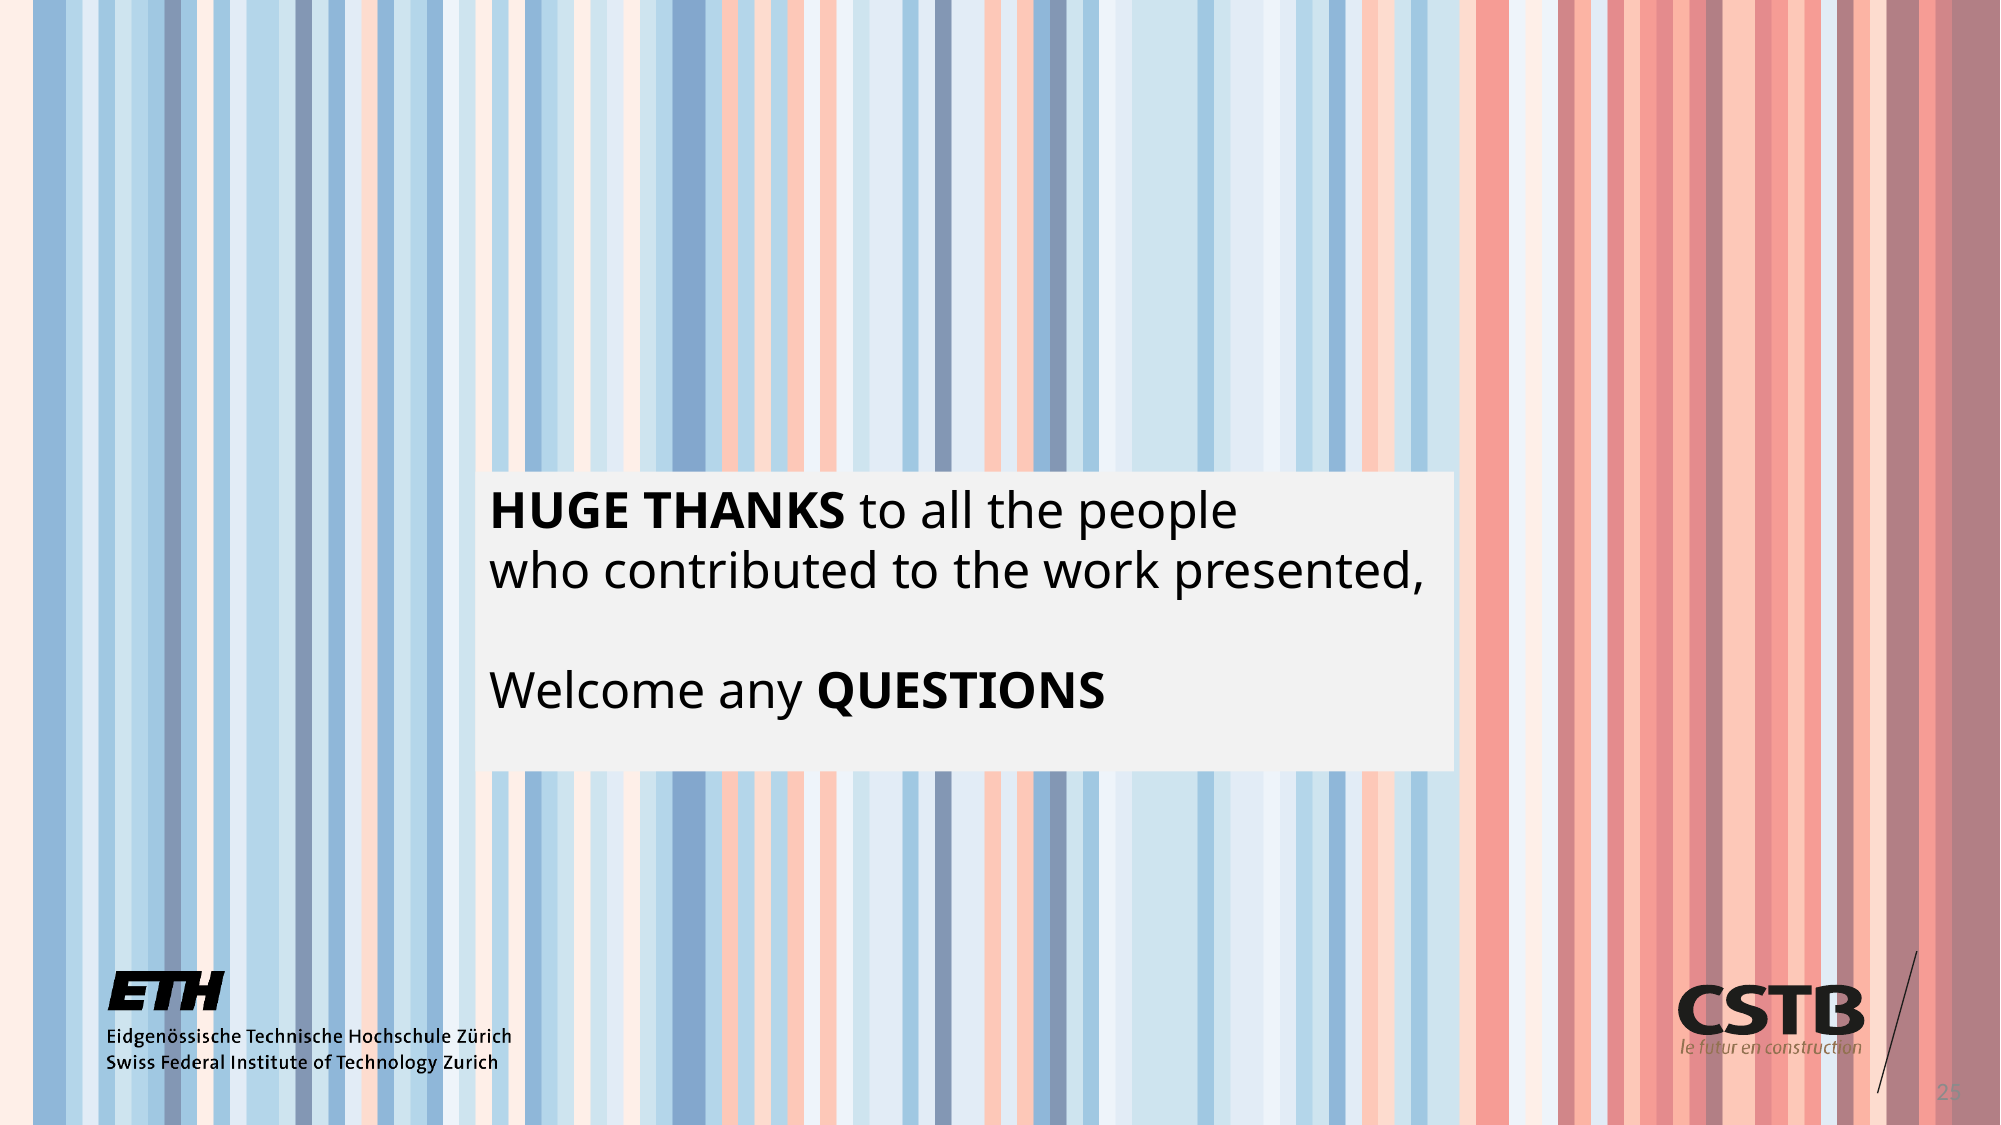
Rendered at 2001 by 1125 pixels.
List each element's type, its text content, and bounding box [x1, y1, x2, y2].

slide_number 25 [1526, 1060, 1977, 1121]
text_box National building LCA DB [0, 0, 2000, 1125]
picture [107, 971, 513, 1074]
picture [1677, 950, 1919, 1094]
text_box HUGE THANKS to all the people who contributed to the work presented, Welcome any QUESTIONS [475, 471, 1454, 772]
